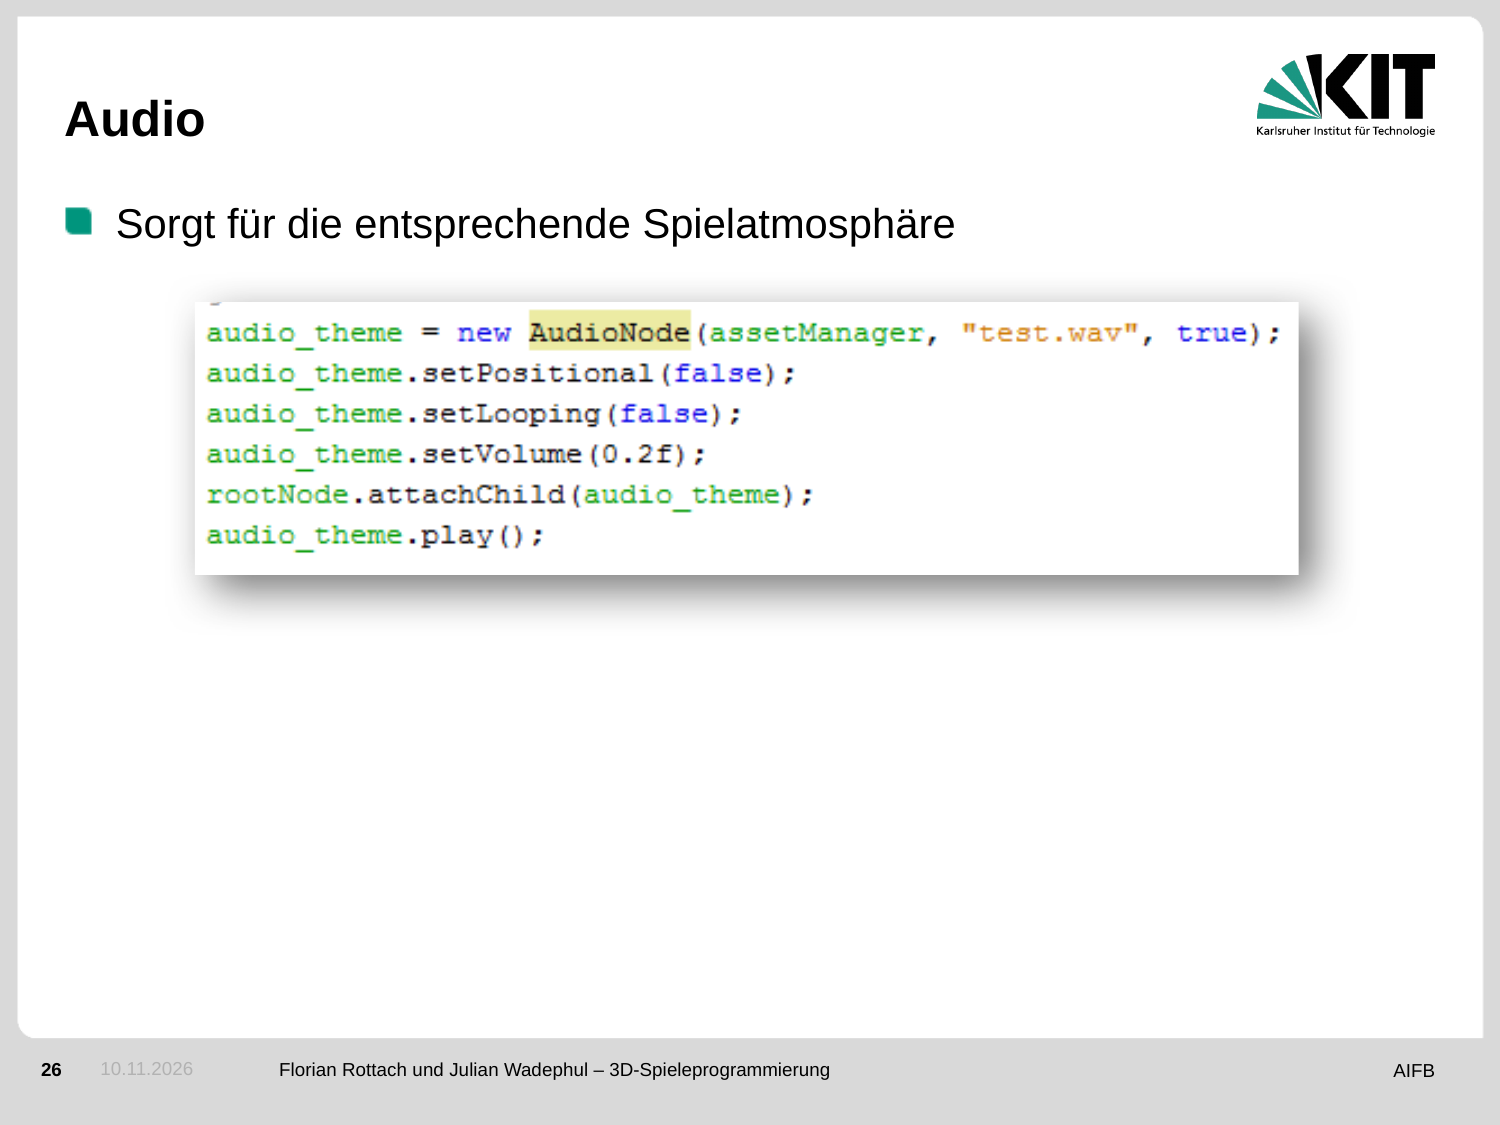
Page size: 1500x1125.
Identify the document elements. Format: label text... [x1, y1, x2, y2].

picture [0, 0, 1500, 1125]
list Sorgt für die entsprechende Spielatmosphäre [64, 196, 1436, 1000]
title Audio [64, 54, 1198, 147]
footer Florian Rottach und Julian Wadephul – 3D-Spieleprogrammierung [279, 1057, 976, 1117]
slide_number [100, 1057, 272, 1117]
